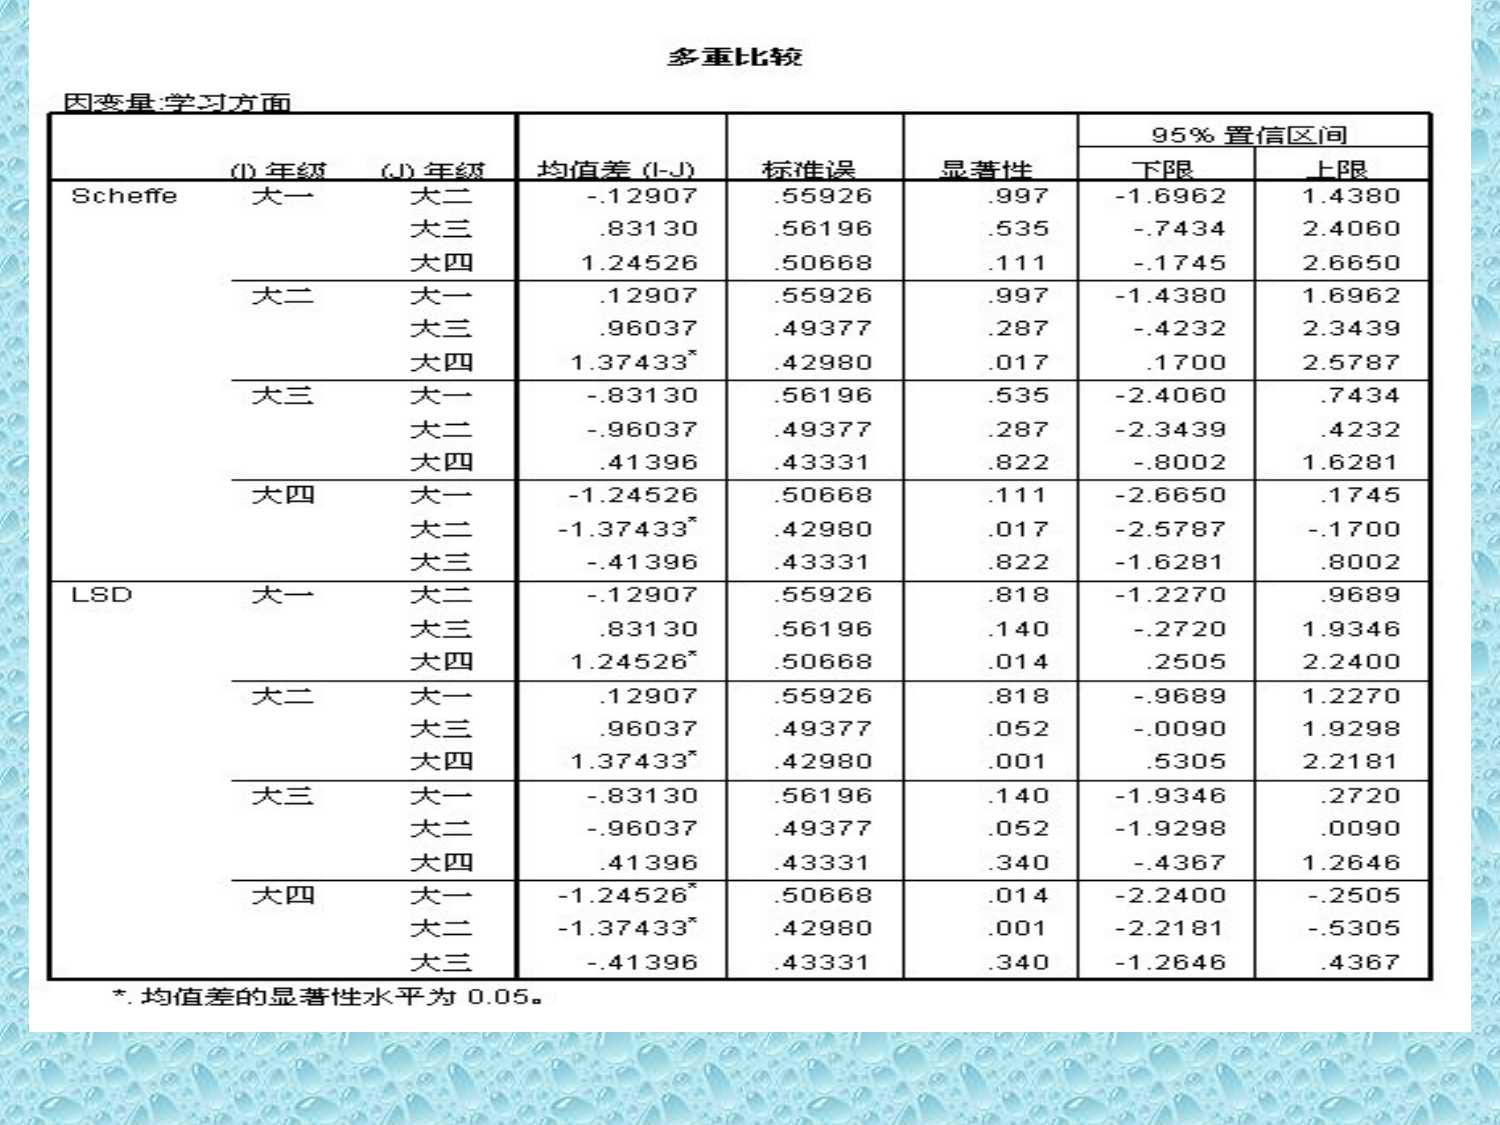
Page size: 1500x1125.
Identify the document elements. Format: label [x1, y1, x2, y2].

list [29, 0, 1471, 1032]
picture [0, 0, 1500, 1125]
